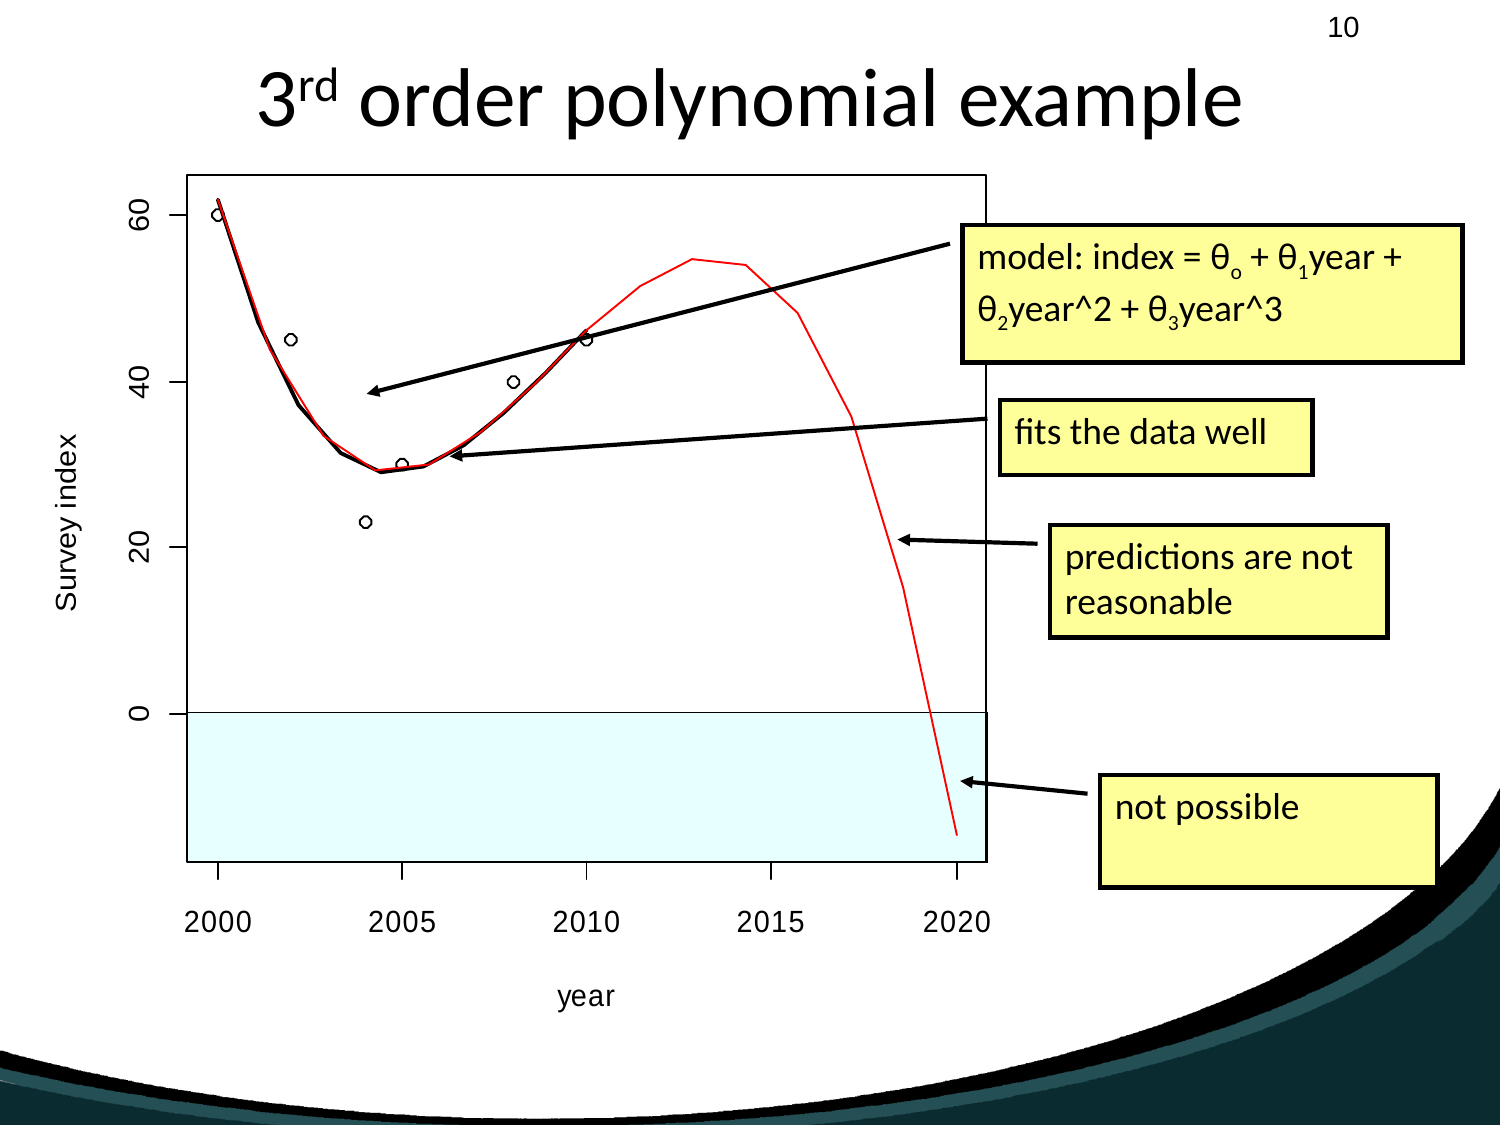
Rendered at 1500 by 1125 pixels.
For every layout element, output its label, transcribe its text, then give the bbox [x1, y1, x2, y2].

text_box not possible [1100, 774, 1438, 888]
text_box fits the data well [1066, 399, 1313, 475]
title 3rd order polynomial example [1063, 24, 1424, 162]
text_box predictions are not reasonable [1066, 525, 1388, 638]
text_box model: index = θo + θ1year + θ2year^2 + θ3year^3 [1066, 224, 1463, 363]
picture [0, 0, 1500, 1125]
